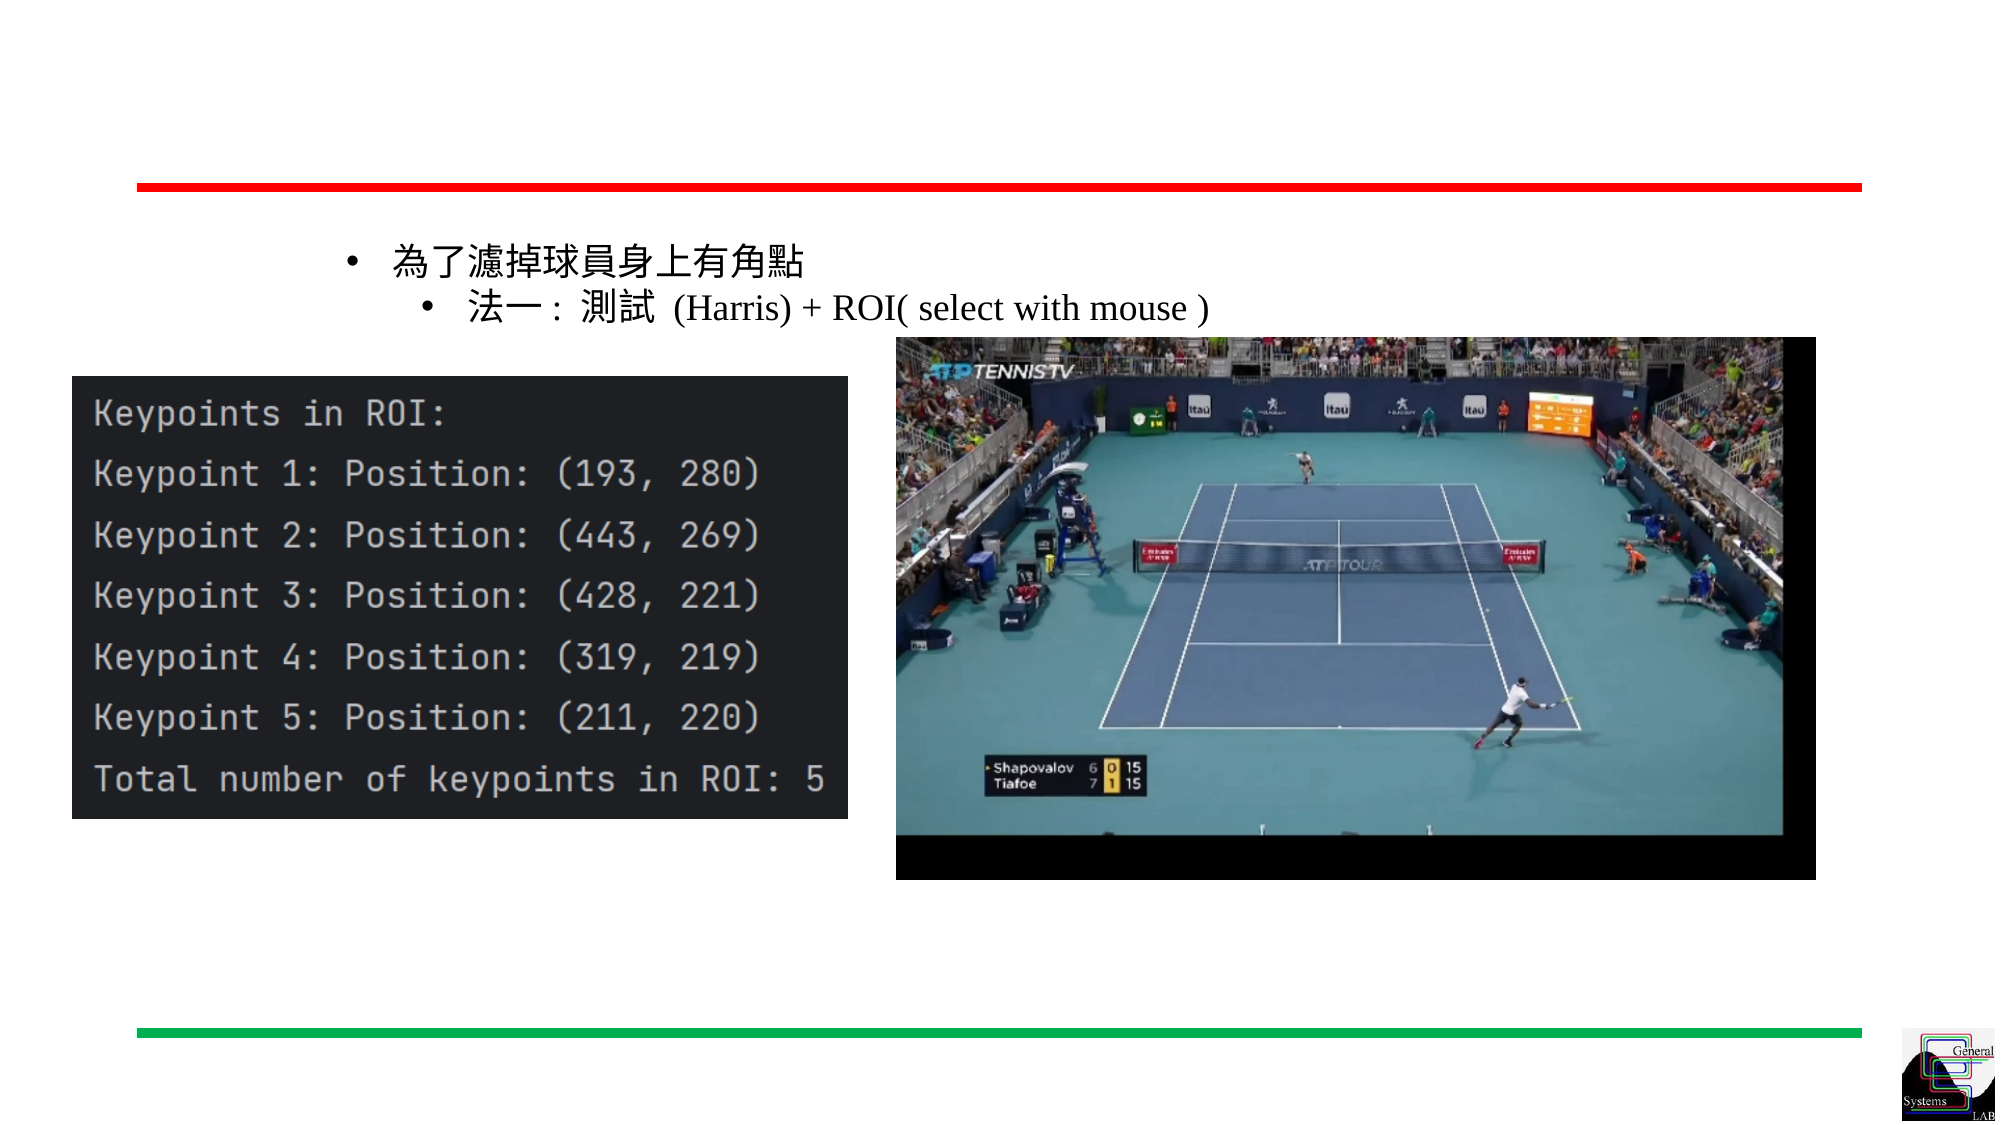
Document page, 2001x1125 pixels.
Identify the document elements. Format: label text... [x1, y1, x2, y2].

picture [1902, 1028, 1995, 1121]
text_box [895, 336, 1816, 881]
picture [72, 376, 849, 819]
text_box 為了濾掉球員身上有角點 法一: 測試 (Harris) + ROI( select with mouse ) [331, 230, 1568, 336]
